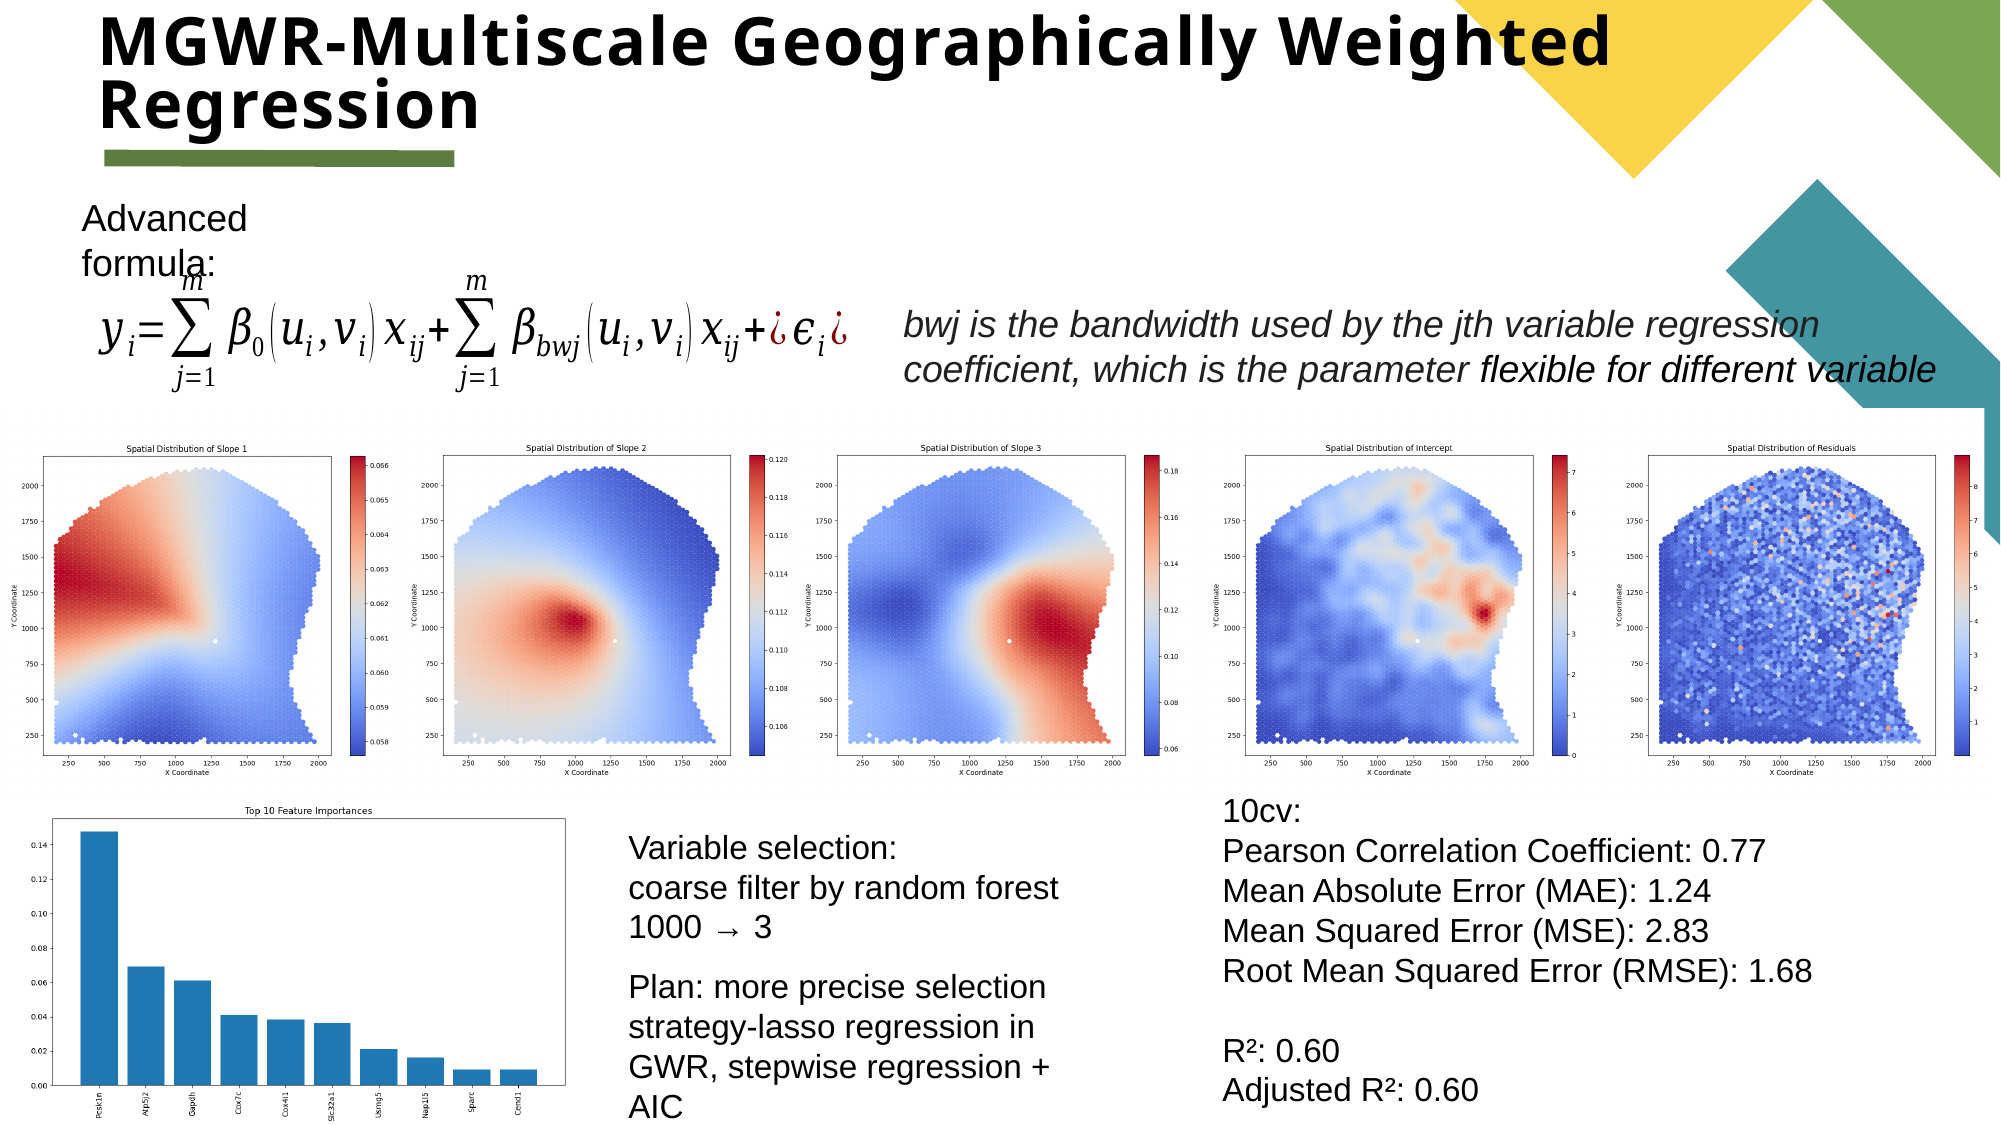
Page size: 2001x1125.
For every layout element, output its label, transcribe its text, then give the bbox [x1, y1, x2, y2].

text_box Advanced formula: [66, 187, 400, 292]
text_box Variable selection: coarse filter by random forest 1000 → 3 [613, 818, 1124, 954]
picture [0, 408, 1196, 1125]
text_box Plan: more precise selection strategy-lasso regression in GWR, stepwise regression + AIC [613, 957, 1124, 1125]
title MGWR-Multiscale Geographically Weighted Regression [97, 0, 2000, 142]
picture [1605, 408, 1985, 798]
text_box bwj is the bandwidth used by the jth variable regression coefficient, which is the parameter flexible for different variable [888, 293, 1985, 398]
picture [1203, 408, 1599, 798]
text_box 10cv: Pearson Correlation Coefficient: 0.77 Mean Absolute Error (MAE): 1.24 Mean Squared Error (MSE): 2.83 Root Mean Squared Error (RMSE): 1.68 R²: 0.60 Adjusted R²: 0.60 [1207, 781, 1924, 1116]
